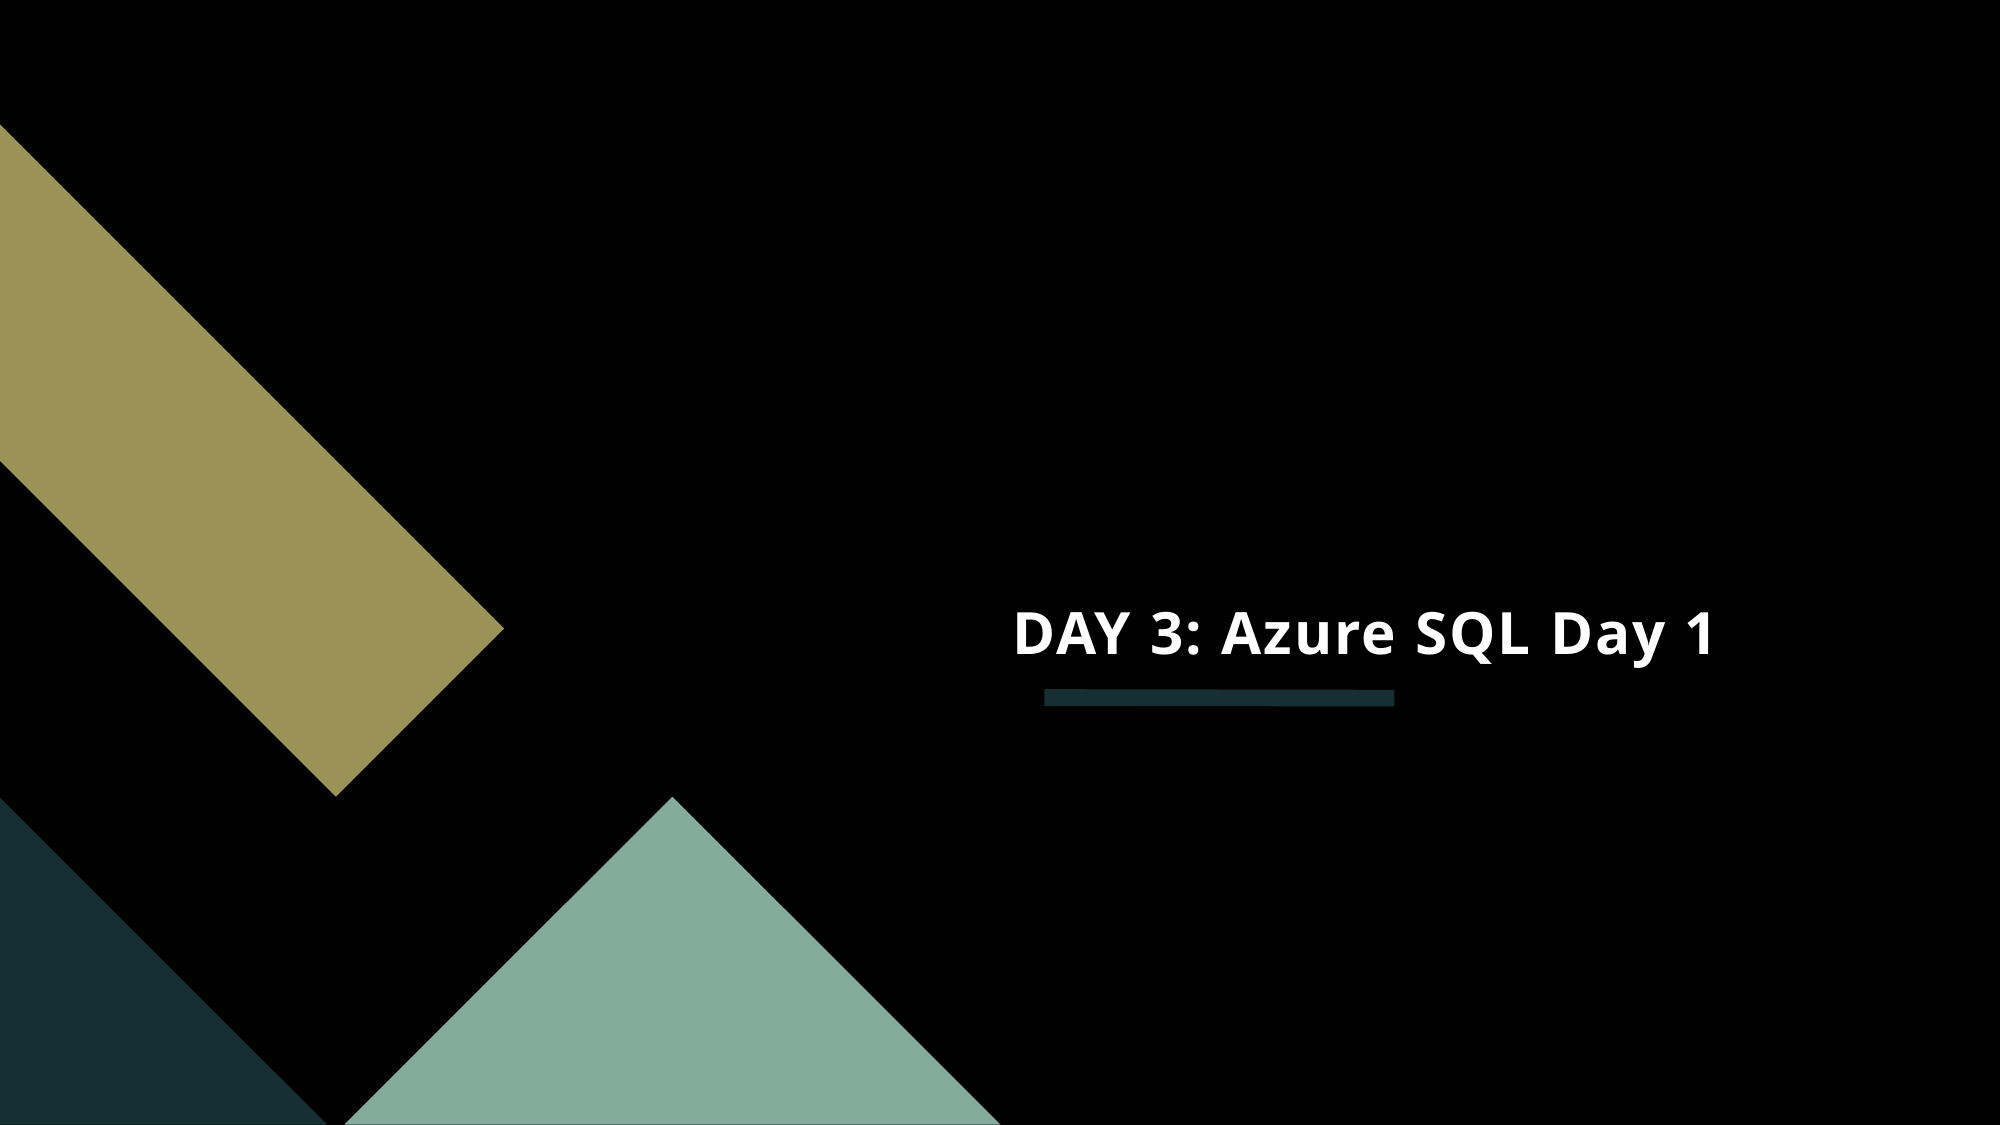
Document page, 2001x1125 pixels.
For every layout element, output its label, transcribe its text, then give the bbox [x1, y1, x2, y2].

title DAY 3: Azure SQL Day 1 [1012, 417, 1846, 667]
